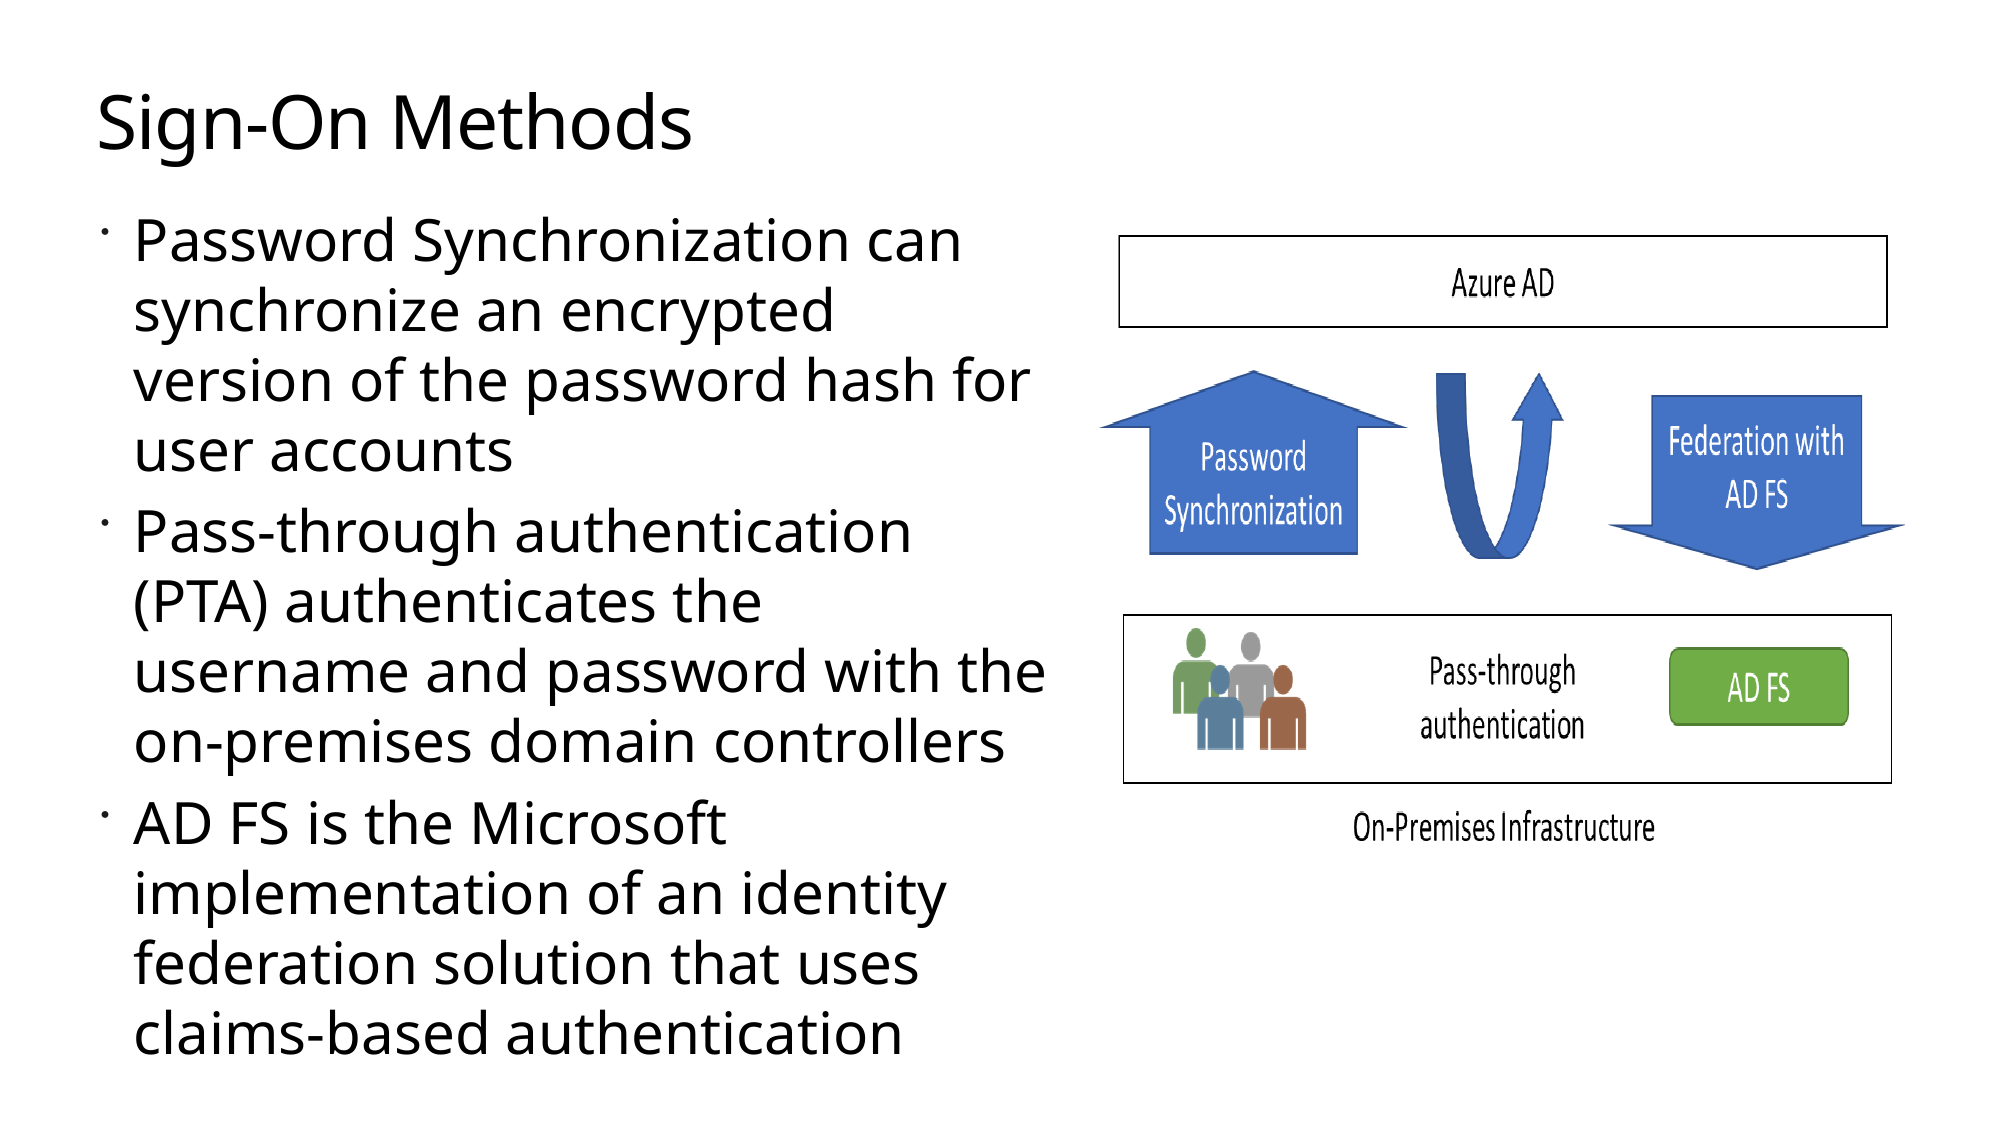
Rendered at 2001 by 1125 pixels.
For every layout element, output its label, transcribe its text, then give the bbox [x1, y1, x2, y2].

title Sign-On Methods [96, 75, 1904, 166]
list Password Synchronization can synchronize an encrypted version of the password hash for user accounts Pass-through authentication (PTA) authenticates the username and password with the on-premises domain controllers AD FS is the Microsoft implementation of an identity federation solution that uses claims-based authentication [96, 202, 1048, 1080]
picture [1098, 235, 1905, 881]
